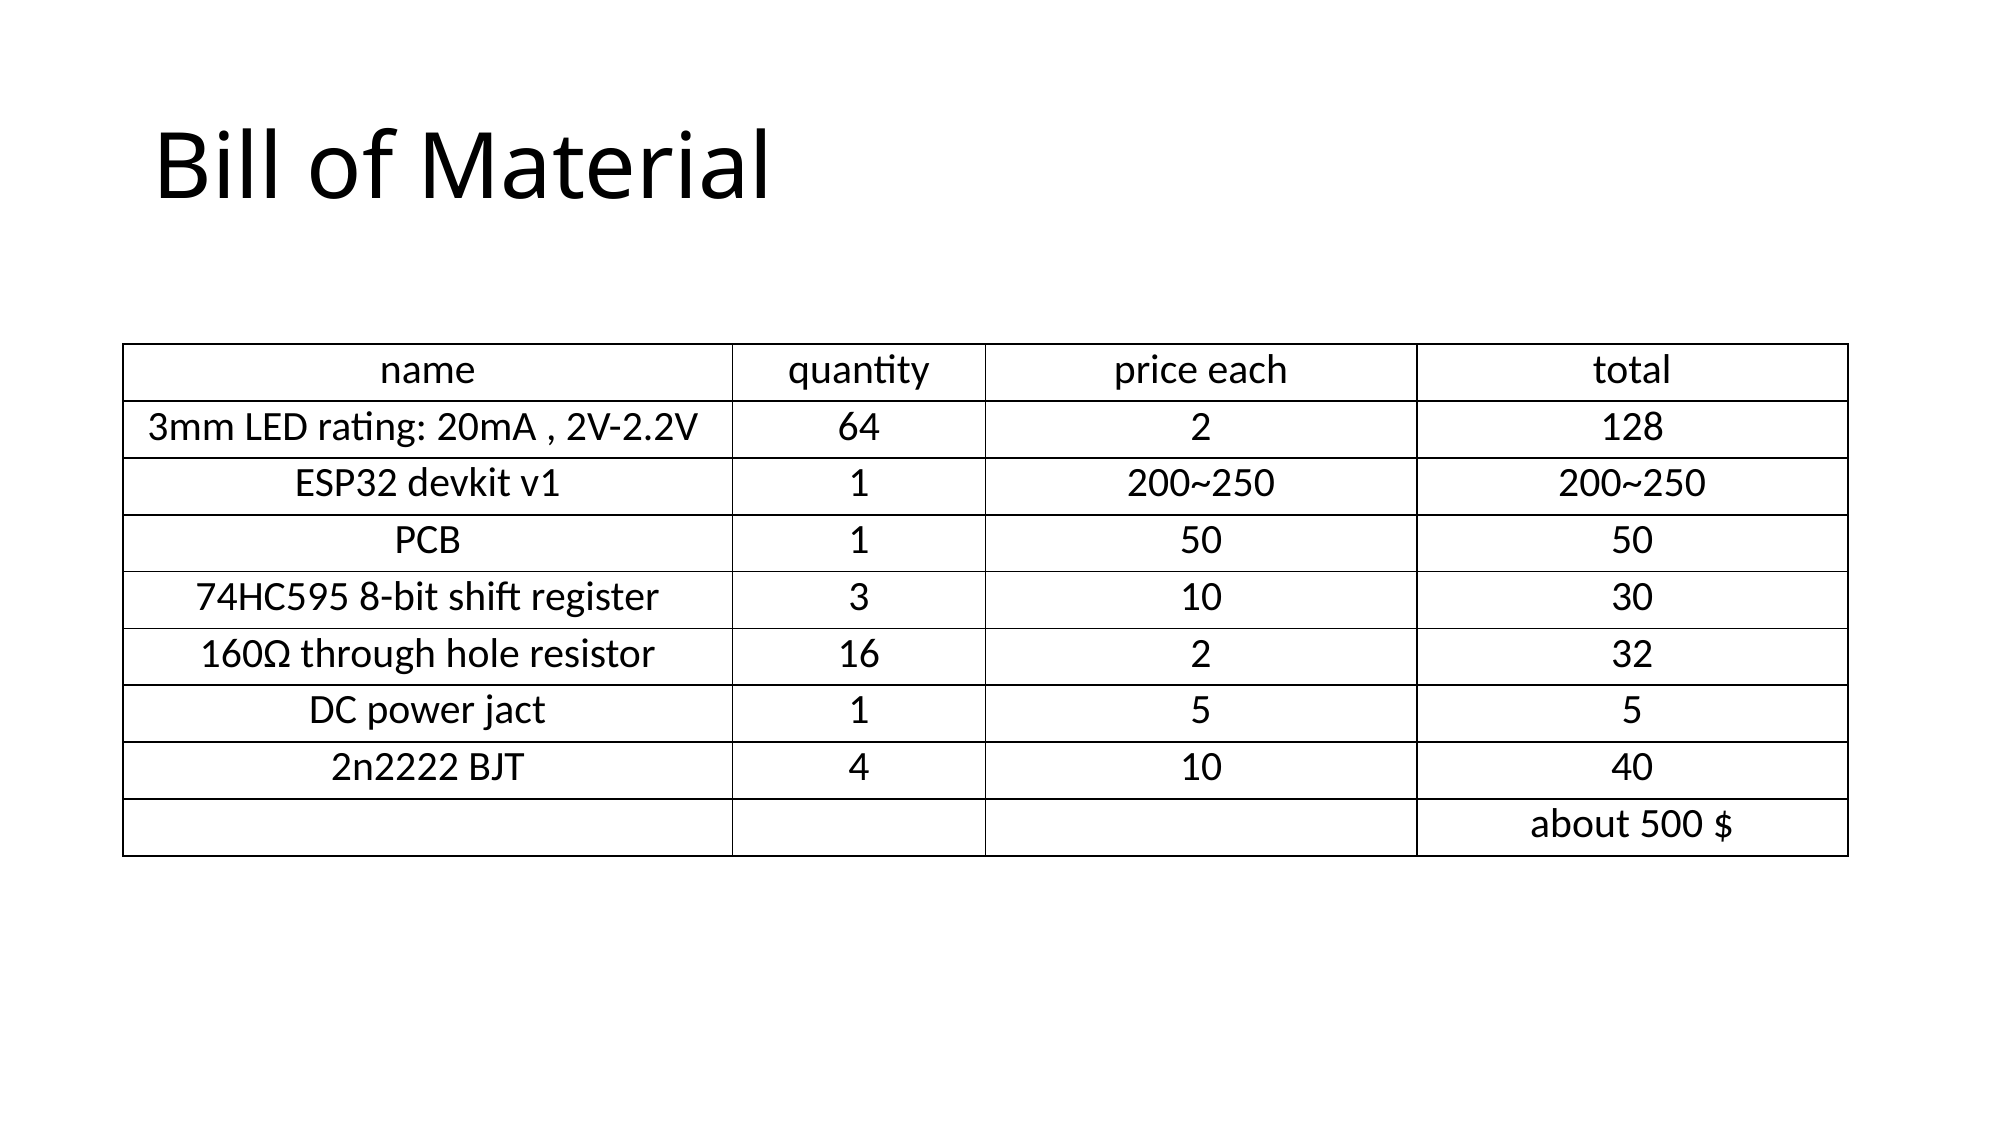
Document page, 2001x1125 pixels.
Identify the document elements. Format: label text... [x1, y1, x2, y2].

table_cell [733, 800, 985, 855]
table_cell 2n2222 BJT [124, 743, 732, 798]
table_cell 200~250 [986, 459, 1416, 514]
table_cell 40 [1418, 743, 1847, 798]
table_cell 3mm LED rating: 20mA , 2V-2.2V [124, 402, 732, 457]
title Bill of Material [137, 59, 1863, 278]
table_cell 1 [733, 459, 985, 514]
table_cell 32 [1418, 629, 1847, 684]
table_cell 50 [986, 516, 1416, 571]
table_cell about 500 $ [1418, 800, 1847, 855]
table_cell 1 [733, 516, 985, 571]
table_cell 50 [1418, 516, 1847, 571]
table_cell 128 [1418, 402, 1847, 457]
table_cell 10 [986, 572, 1416, 628]
table_cell 16 [733, 629, 985, 684]
table_cell PCB [124, 516, 732, 571]
table_header total [1418, 345, 1847, 400]
table_cell 64 [733, 402, 985, 457]
table_cell 5 [986, 686, 1416, 741]
table_cell 10 [986, 743, 1416, 798]
table_cell 30 [1418, 572, 1847, 628]
table_cell 1 [733, 686, 985, 741]
table_cell [124, 800, 732, 855]
table_cell 5 [1418, 686, 1847, 741]
table_cell 74HC595 8-bit shift register [124, 572, 732, 628]
table_cell ESP32 devkit v1 [124, 459, 732, 514]
table_cell 200~250 [1418, 459, 1847, 514]
table_cell 2 [986, 629, 1416, 684]
table_cell DC power jact [124, 686, 732, 741]
table_cell 4 [733, 743, 985, 798]
table_header price each [986, 345, 1416, 400]
table_header name [124, 345, 732, 400]
table_cell 160Ω through hole resistor [124, 629, 732, 684]
table_cell [986, 800, 1416, 855]
table_cell 3 [733, 572, 985, 628]
table_header quantity [733, 345, 985, 400]
table_cell 2 [986, 402, 1416, 457]
